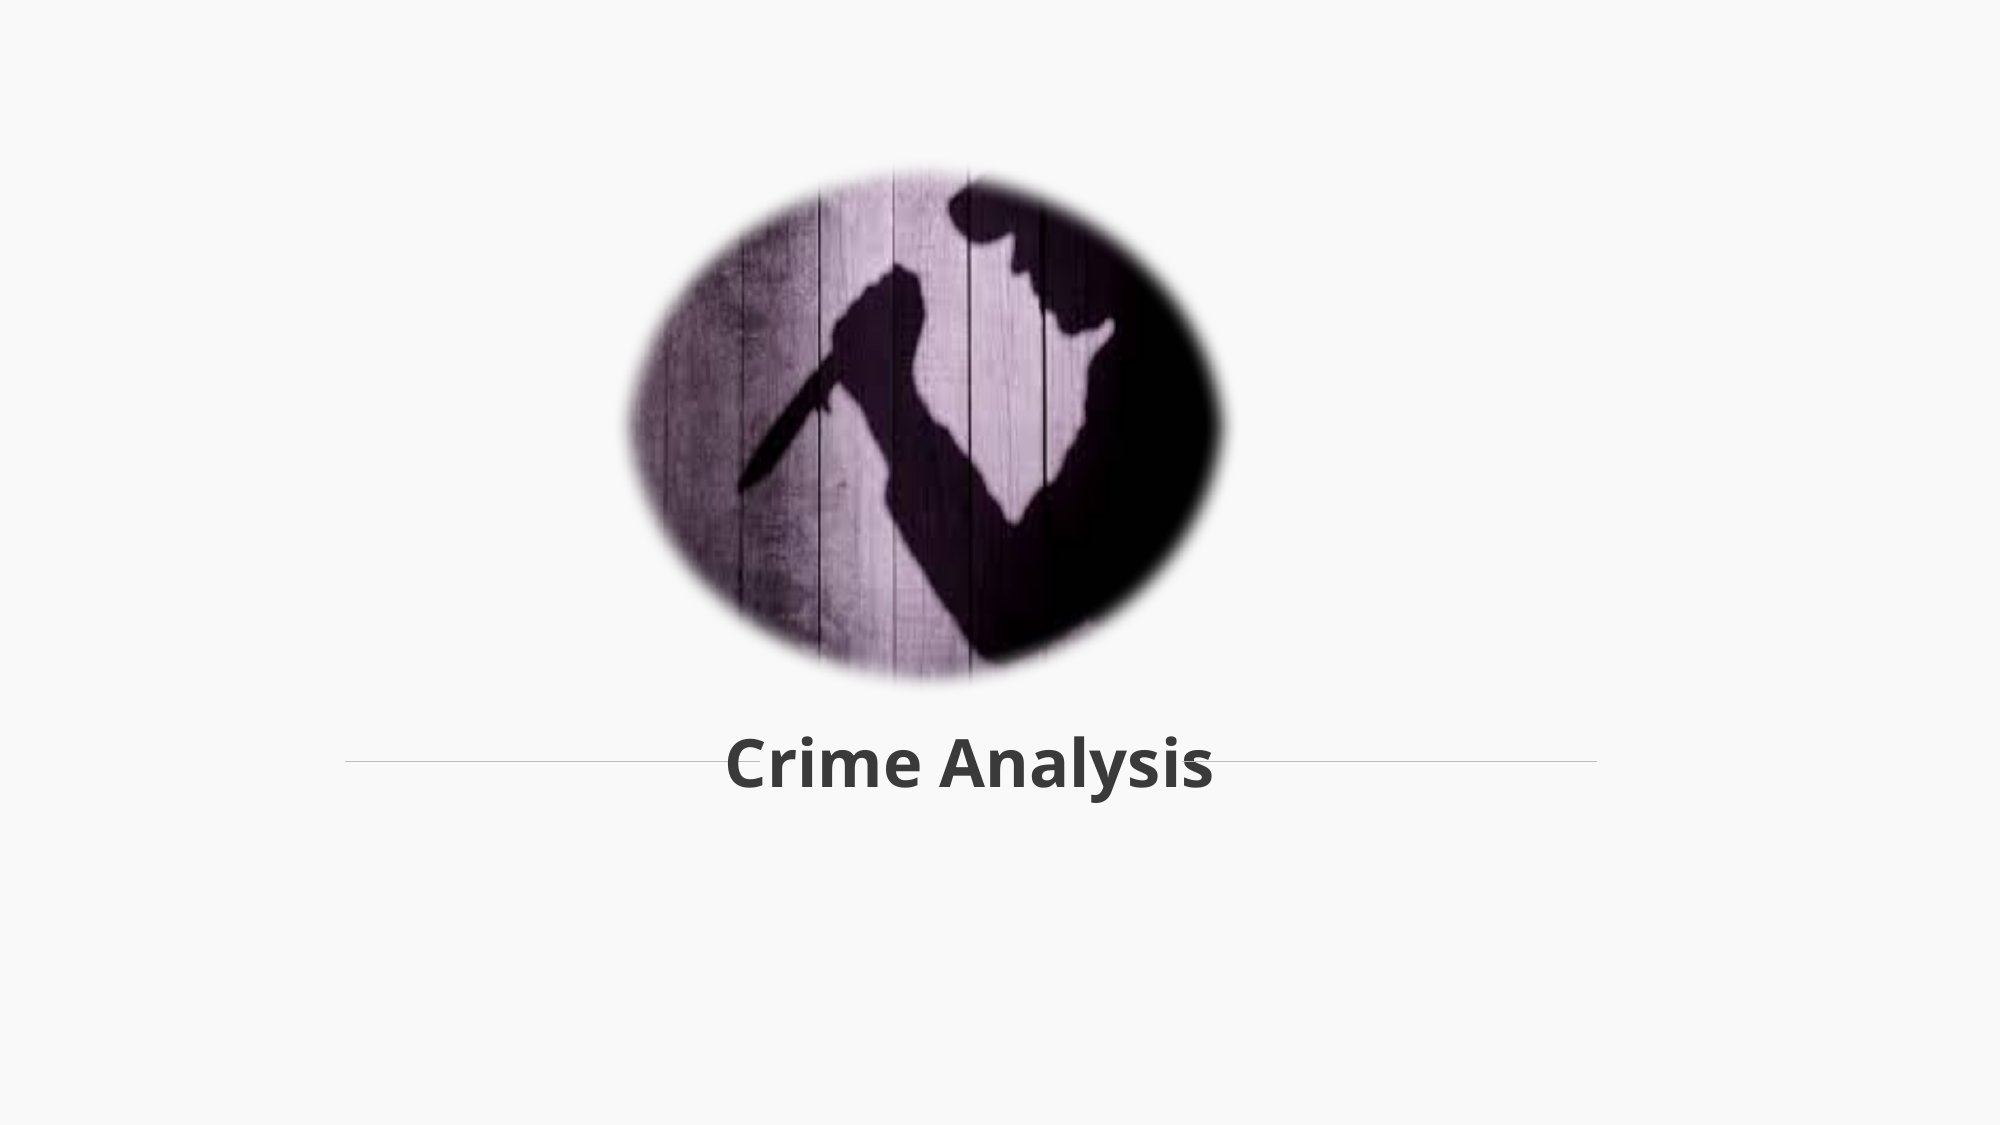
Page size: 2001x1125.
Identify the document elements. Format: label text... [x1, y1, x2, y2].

picture [612, 156, 1240, 696]
text_box Crime Analysis [672, 713, 1268, 809]
